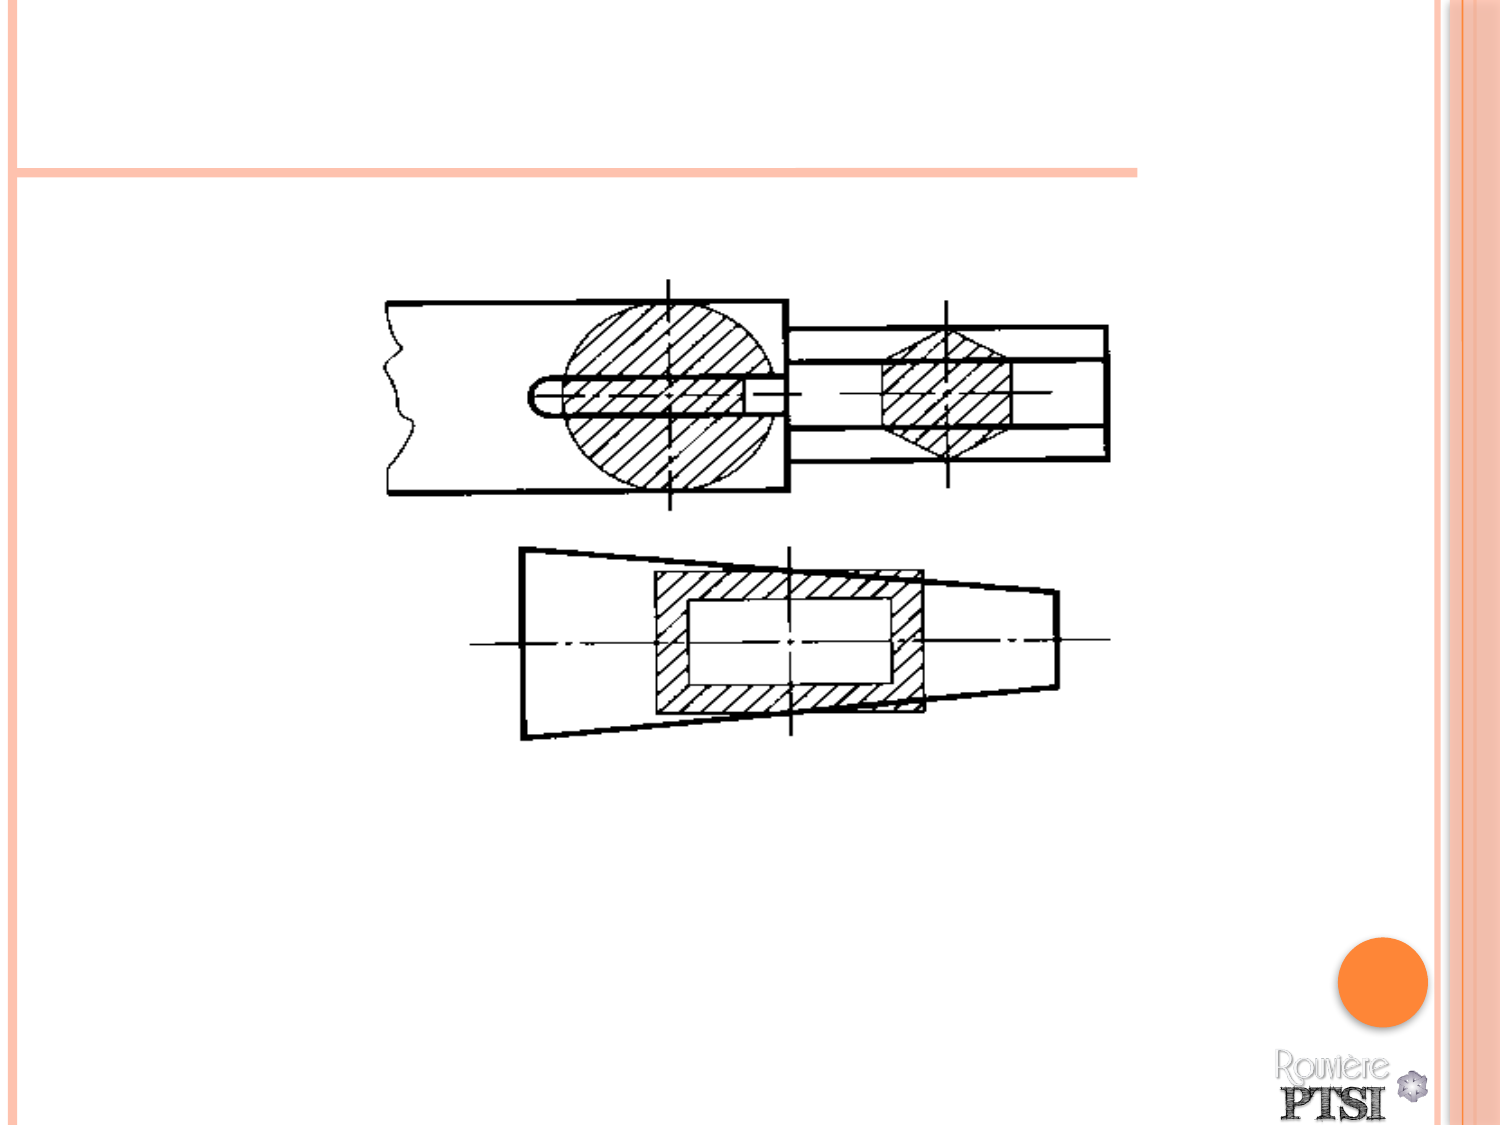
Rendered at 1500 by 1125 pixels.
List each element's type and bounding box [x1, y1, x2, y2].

picture [359, 278, 1148, 759]
picture [1274, 1048, 1428, 1125]
